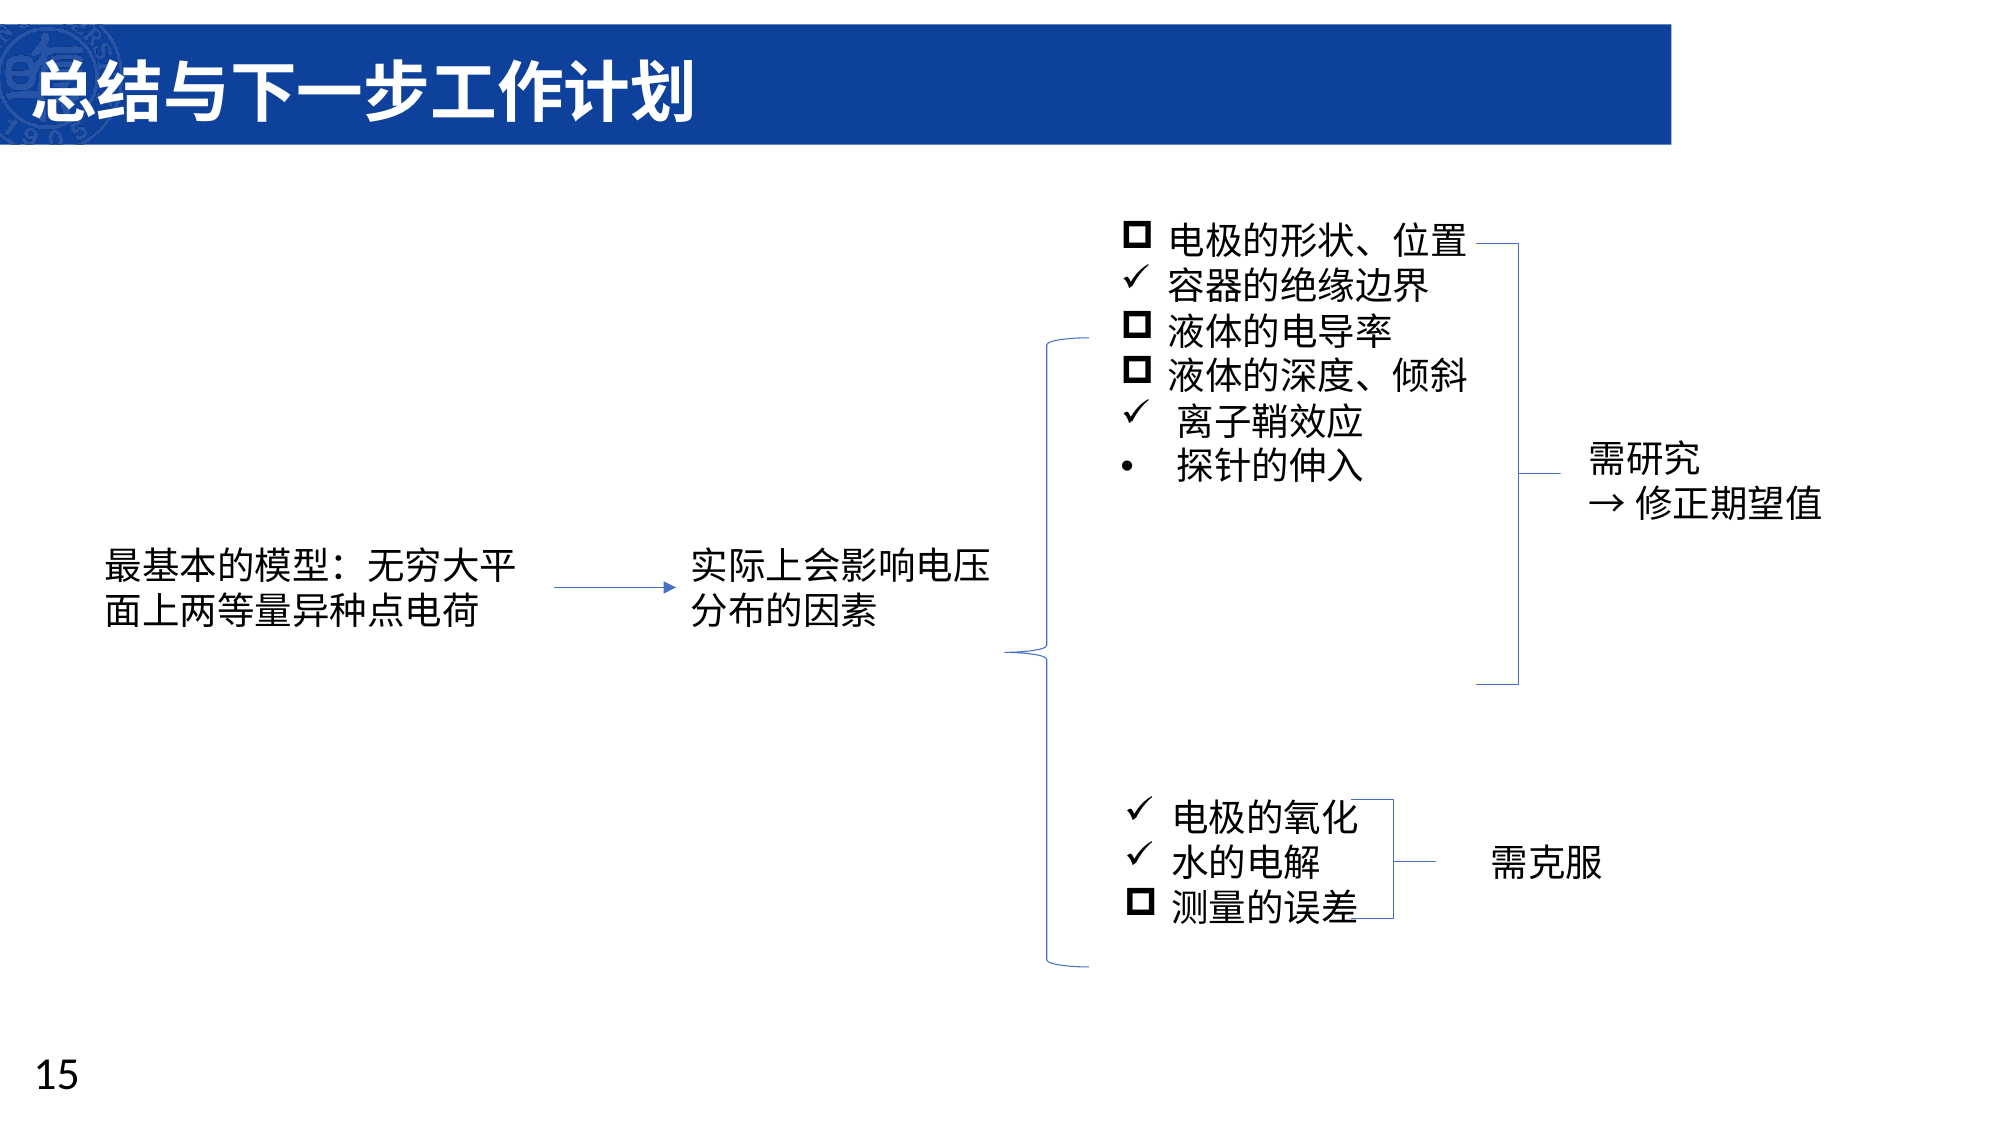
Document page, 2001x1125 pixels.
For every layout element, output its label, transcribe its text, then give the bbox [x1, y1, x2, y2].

text_box 15 [18, 1036, 115, 1107]
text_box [0, 24, 1672, 145]
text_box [89, 210, 1928, 968]
